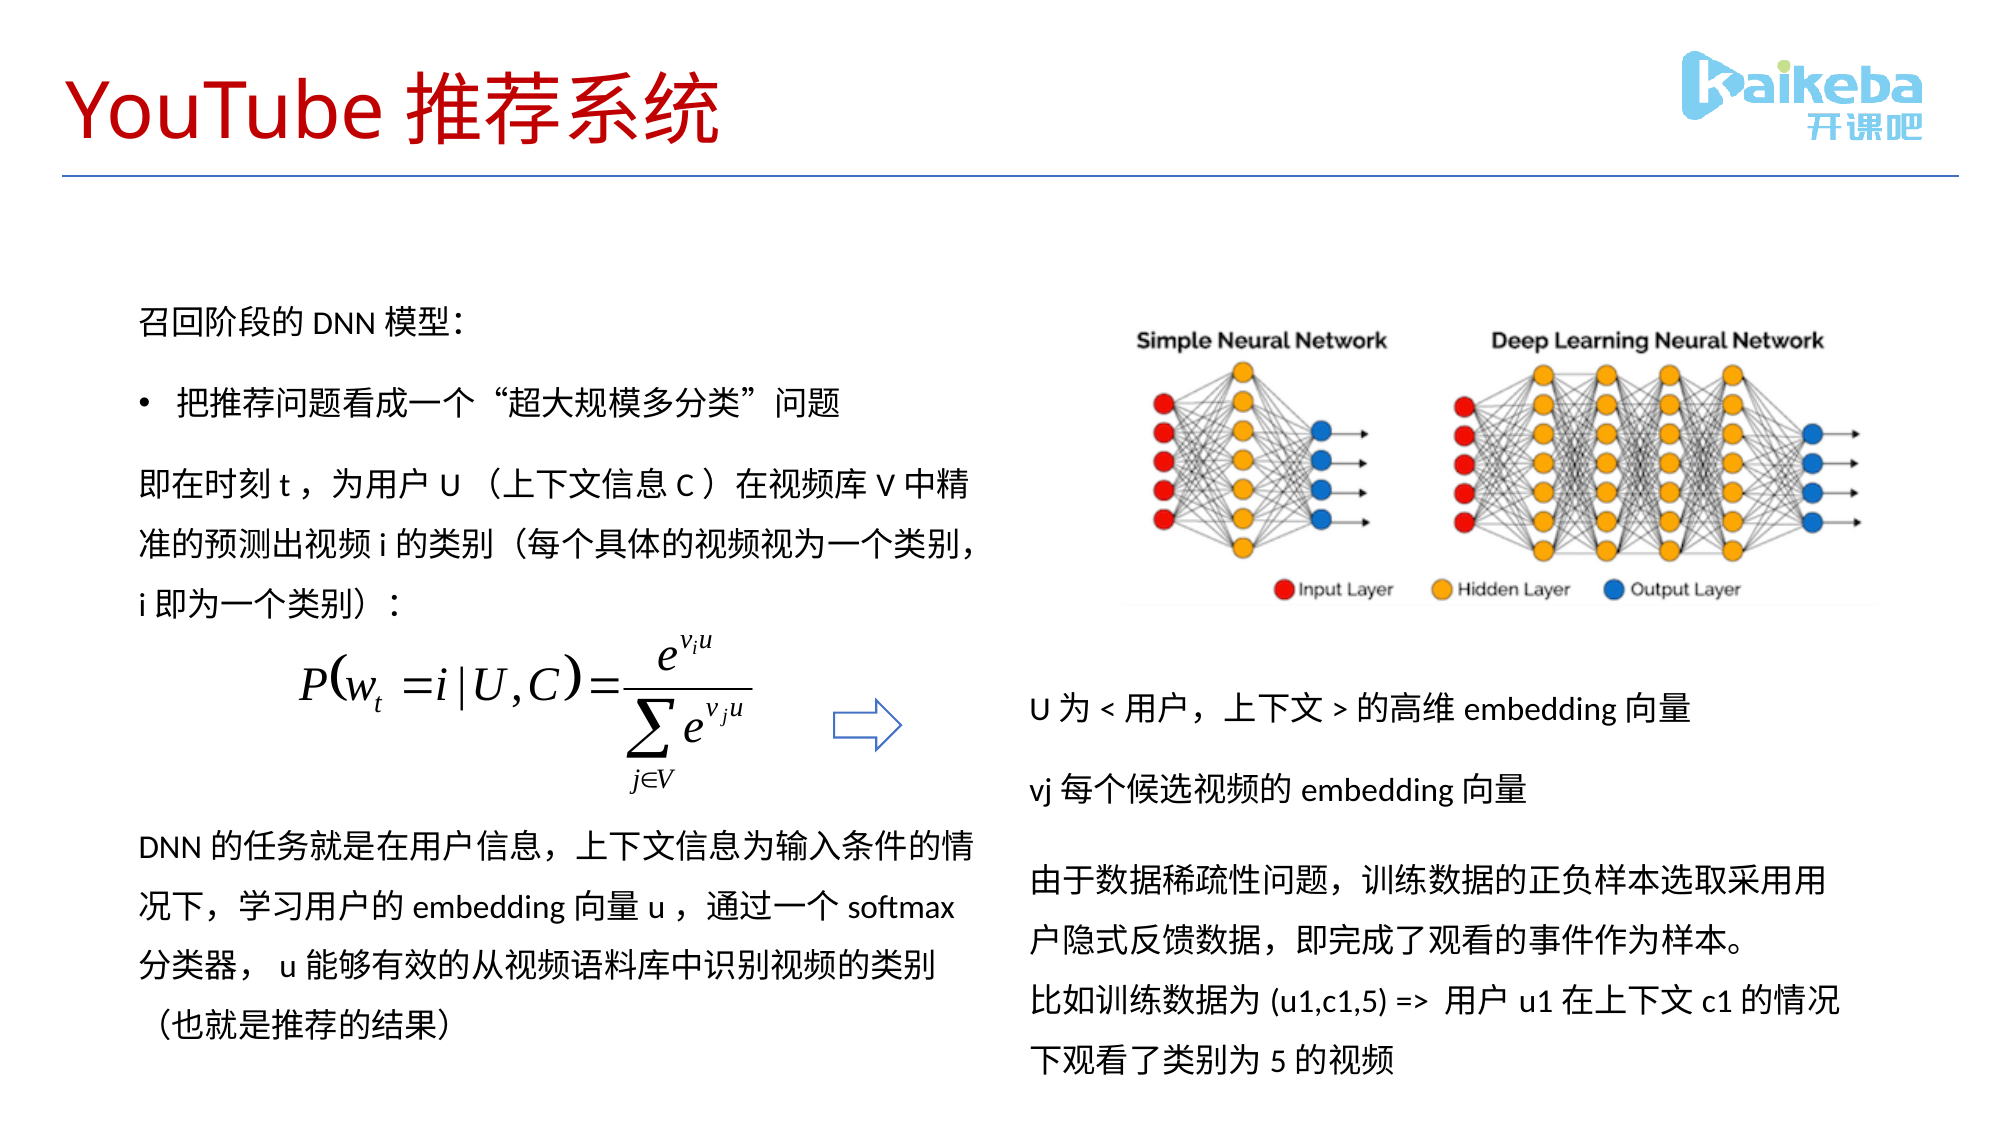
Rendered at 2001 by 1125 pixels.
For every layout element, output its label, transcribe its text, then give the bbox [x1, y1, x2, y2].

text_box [290, 616, 761, 805]
text_box 由于数据稀疏性问题，训练数据的正负样本选取采用用户隐式反馈数据，即完成了观看的事件作为样本。 比如训练数据为(u1,c1,5) => 用户u1在上下文c1的情况下观看了类别为5的视频 [1021, 831, 1866, 1087]
text_box [834, 700, 902, 750]
text_box 召回阶段的DNN模型： 把推荐问题看成一个“超大规模多分类”问题 即在时刻t，为用户U（上下文信息C）在视频库V中精准的预测出视频i的类别（每个具体的视频视为一个类别，i即为一个类别）： DNN的任务就是在用户信息，上下文信息为输入条件的情况下，学习用户的embedding向量u，通过一个softmax分类器，u能够有效的从视频语料库中识别视频的类别（也就是推荐的结果） [130, 274, 988, 965]
picture [1120, 322, 1879, 609]
text_box U为<用户，上下文>的高维embedding向量 vj每个候选视频的embedding向量 [1021, 659, 1879, 832]
title YouTube推荐系统 [57, 59, 1728, 167]
text_box [1653, 21, 1950, 167]
